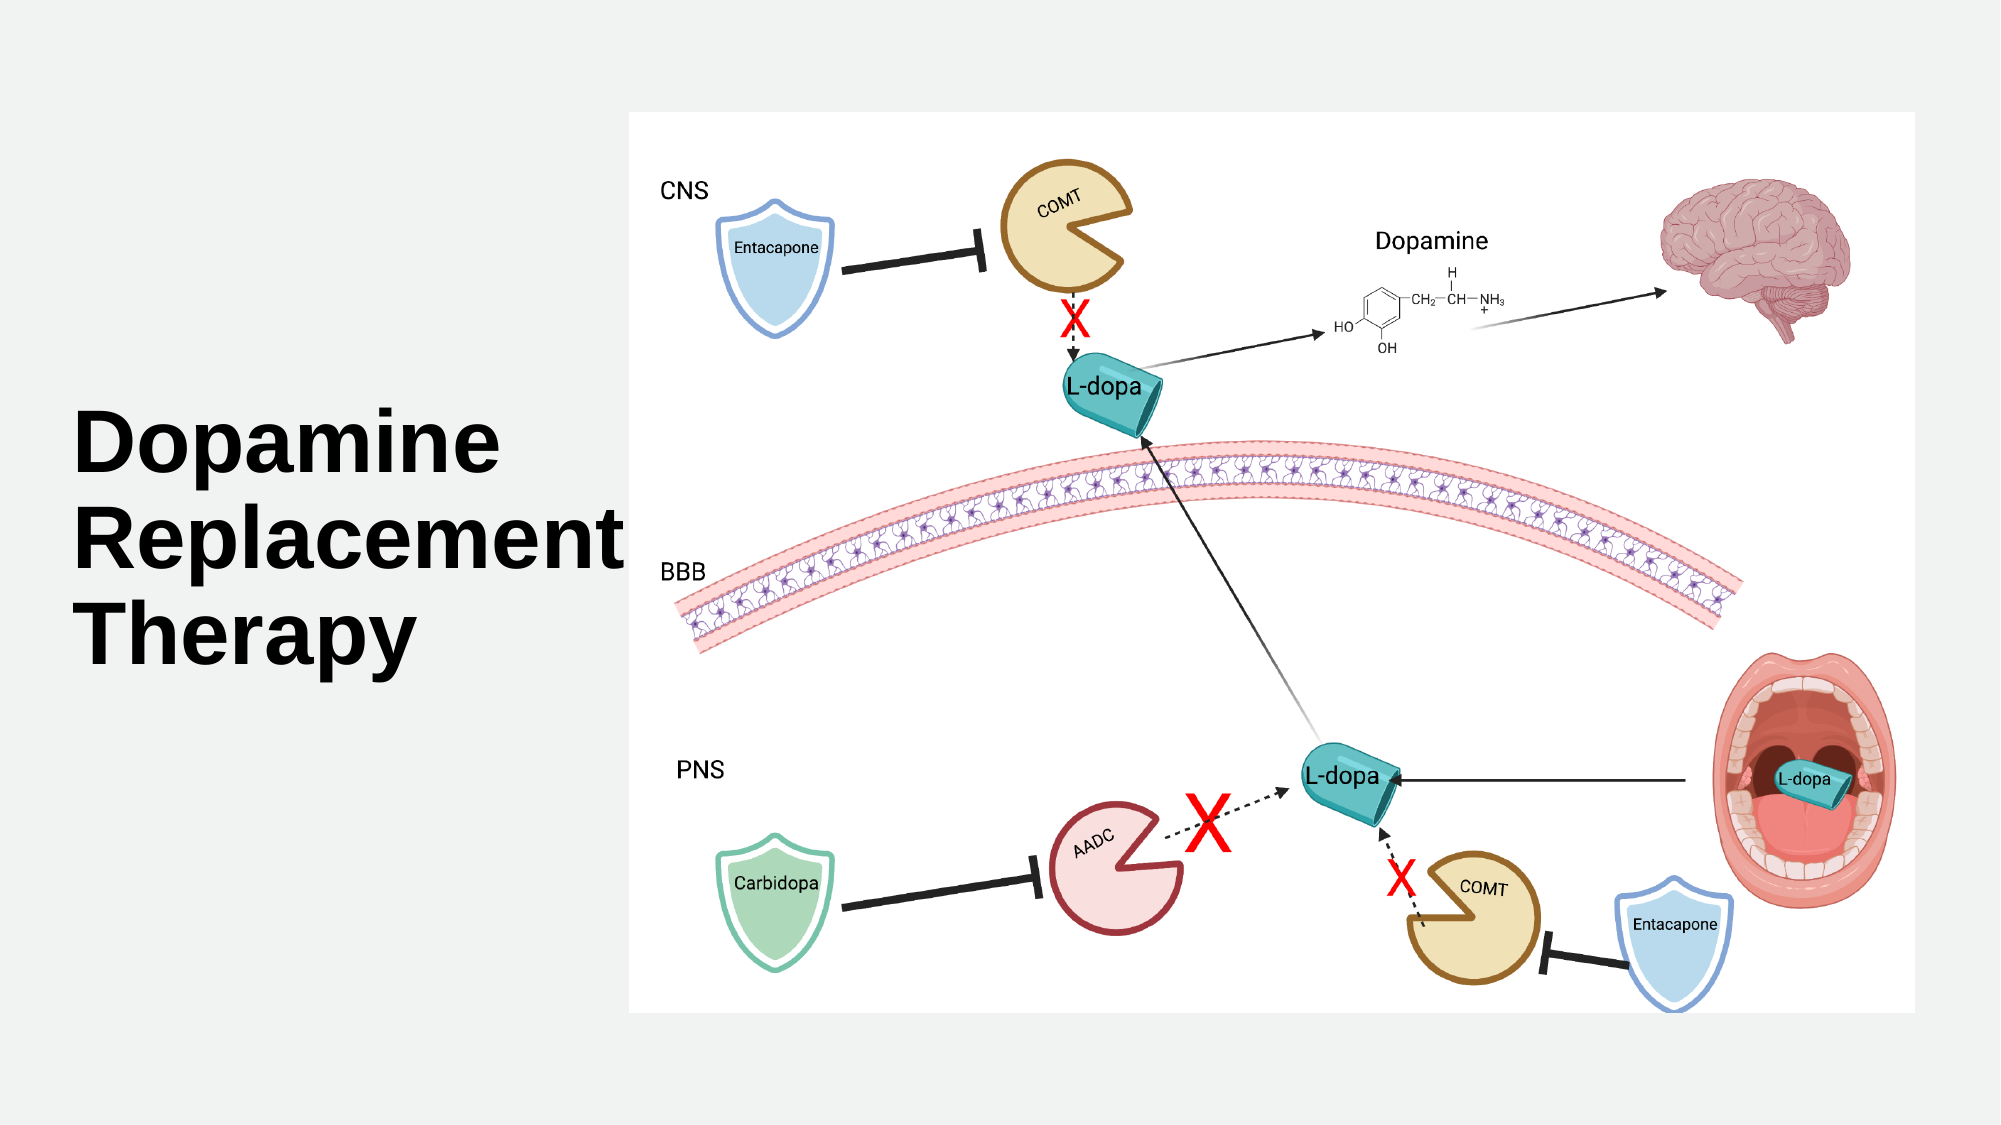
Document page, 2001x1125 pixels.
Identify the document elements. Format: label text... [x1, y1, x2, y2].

title Dopamine Replacement Therapy [56, 386, 624, 692]
picture [629, 112, 1915, 1013]
